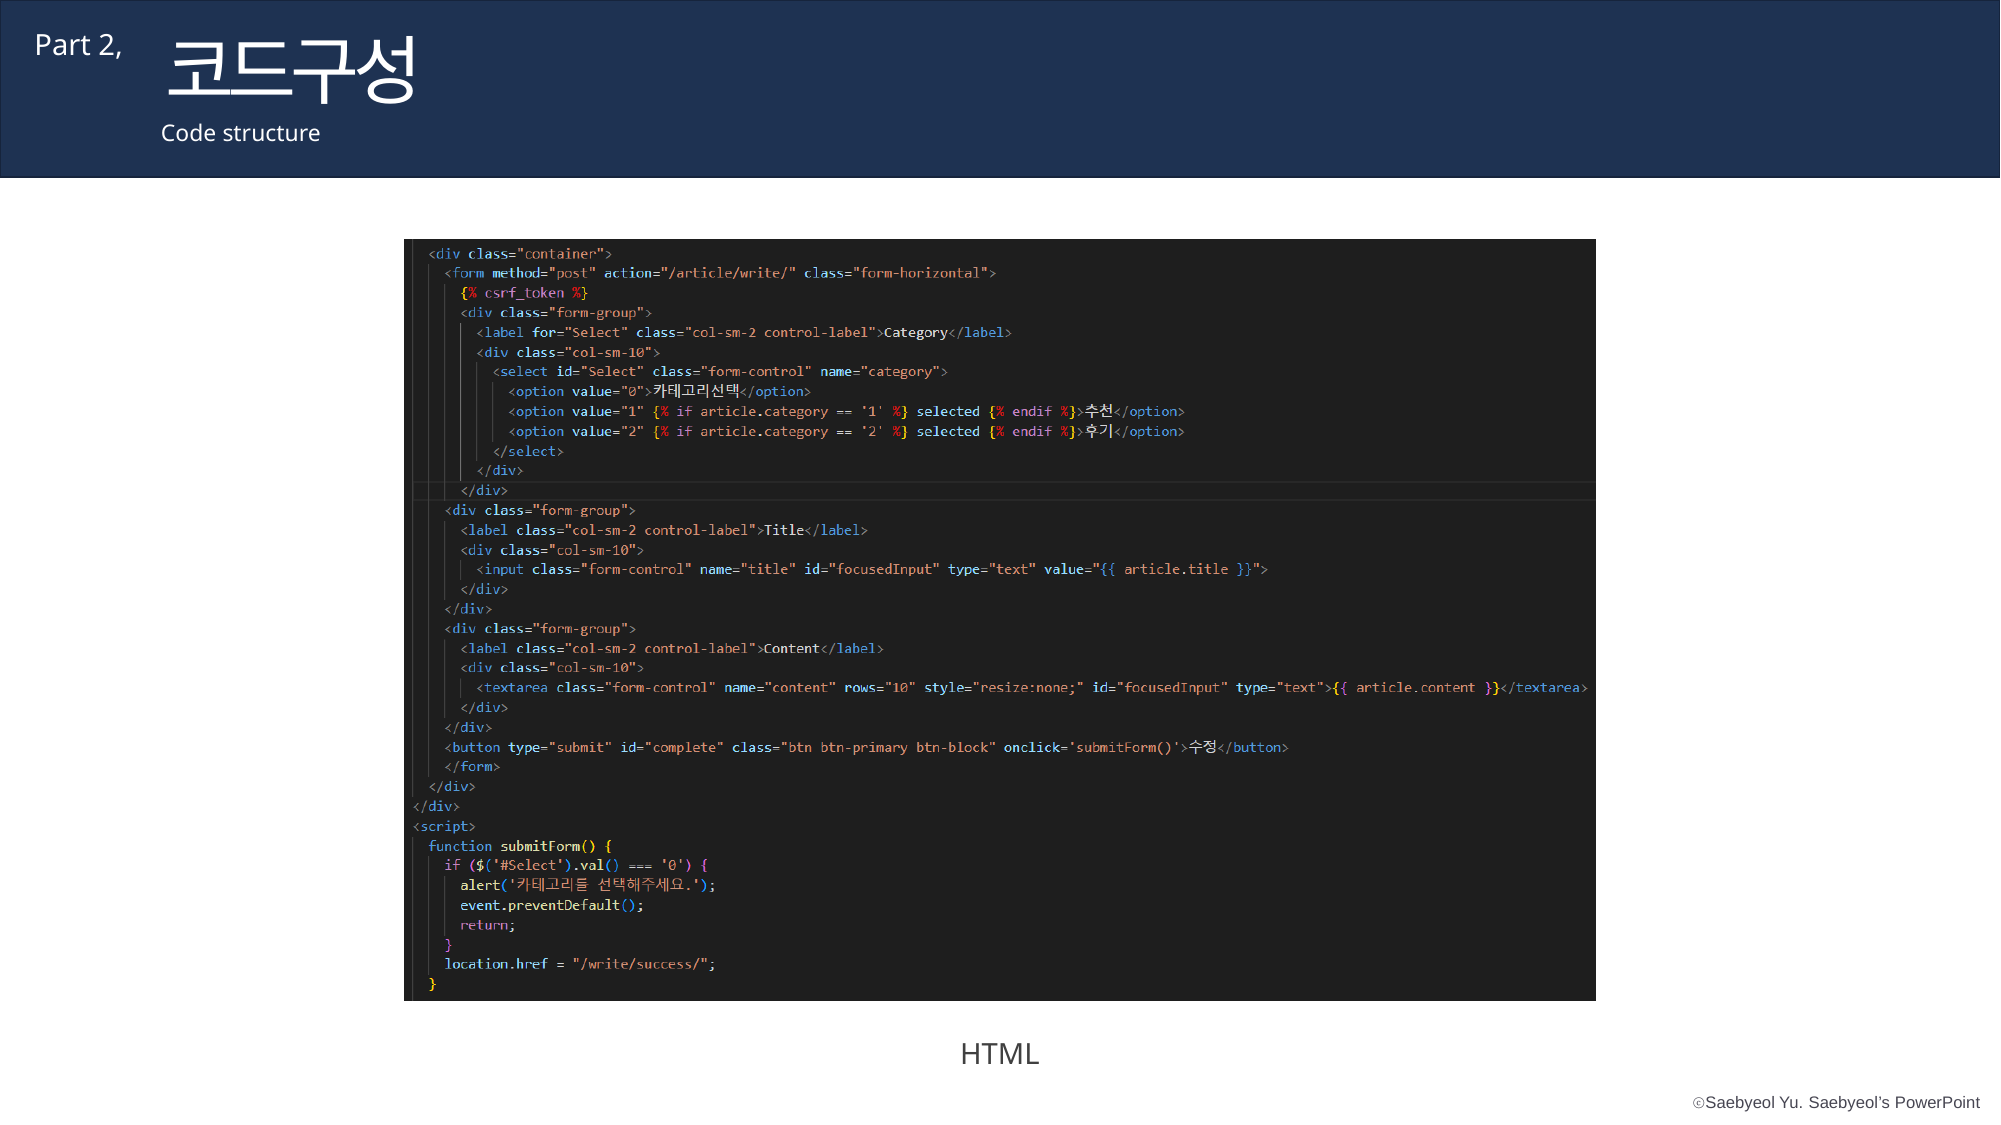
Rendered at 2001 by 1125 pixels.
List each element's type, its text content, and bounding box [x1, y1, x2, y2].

picture [404, 239, 1596, 1001]
text_box Part 2, [19, 19, 146, 69]
text_box [0, 0, 2000, 178]
text_box Code structure [146, 110, 336, 154]
text_box 코드구성 [150, 16, 438, 122]
text_box HTML [851, 1027, 1149, 1078]
